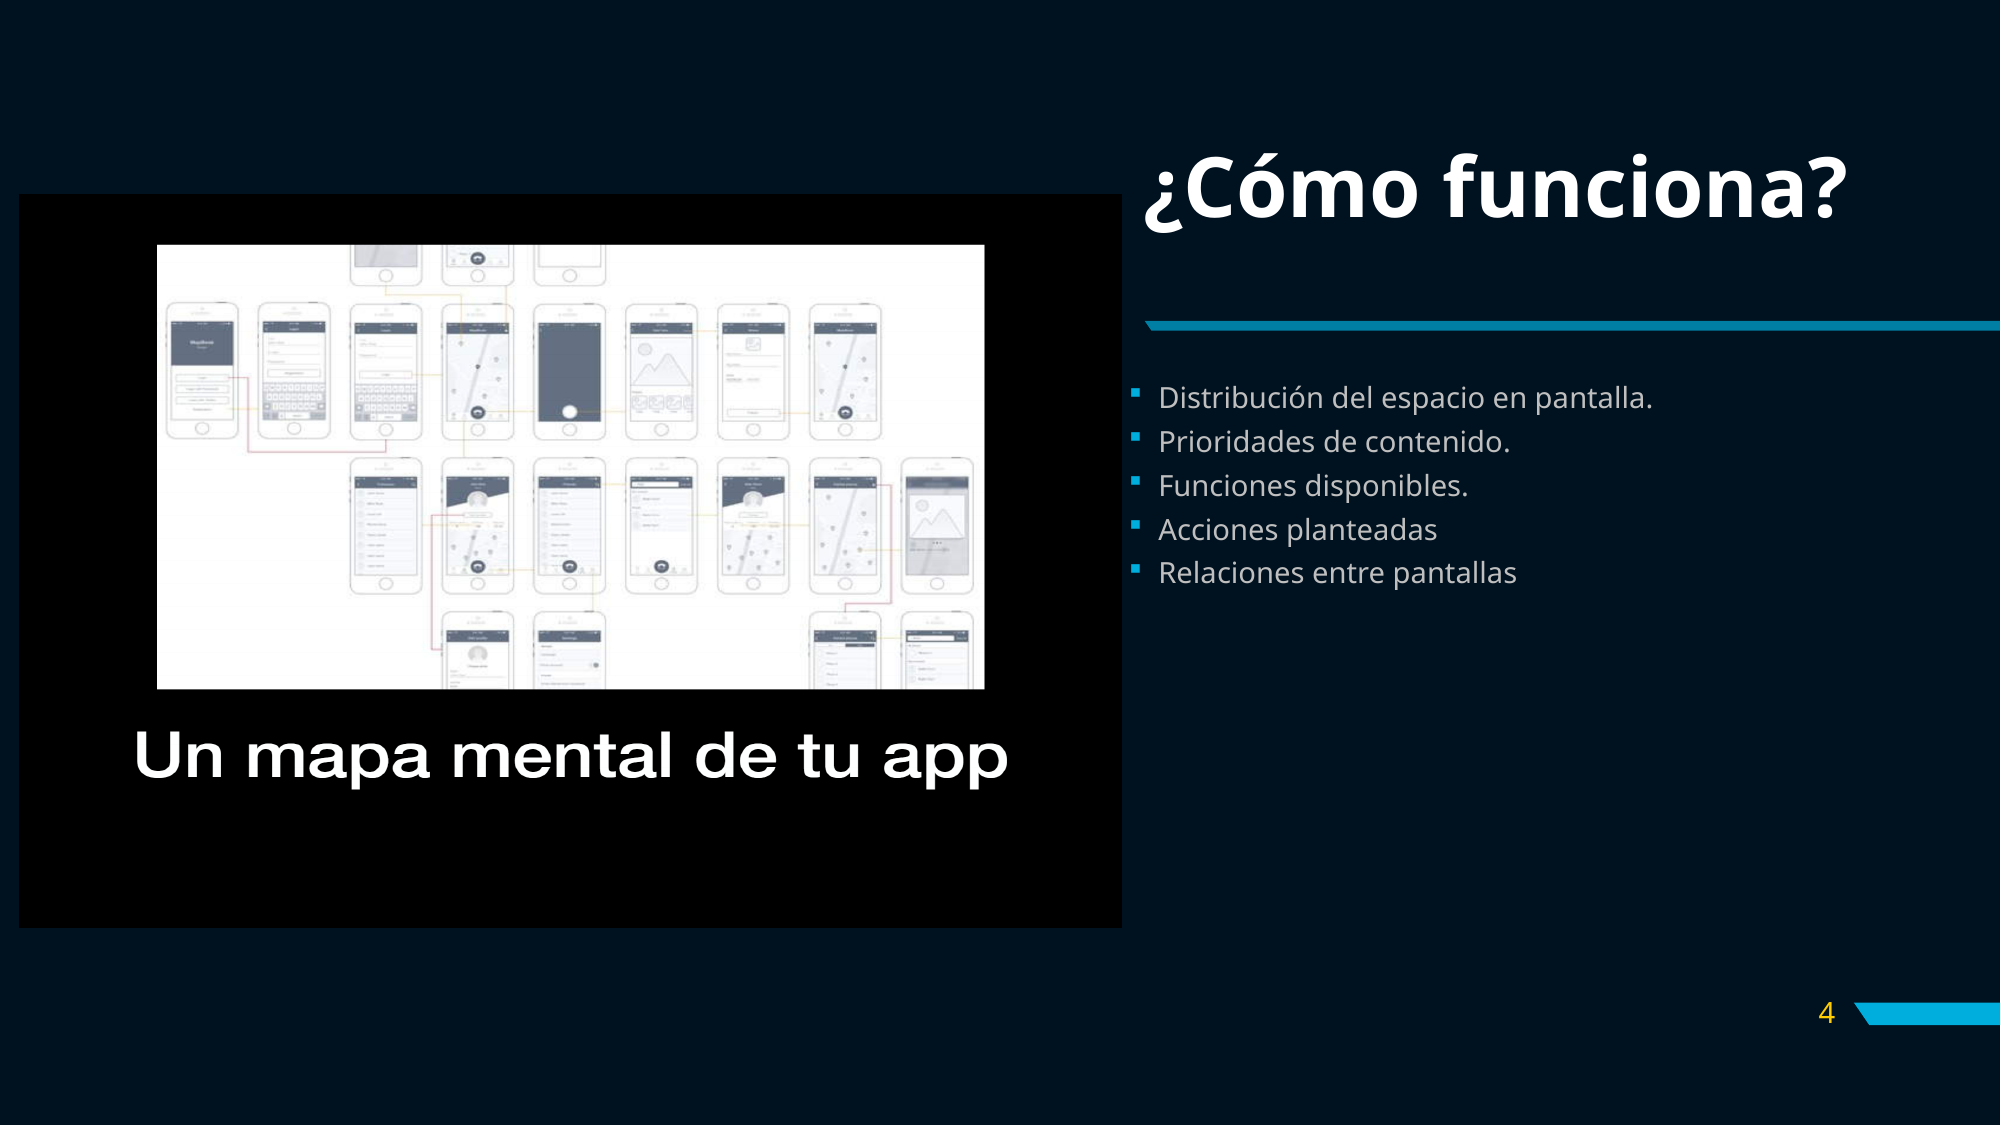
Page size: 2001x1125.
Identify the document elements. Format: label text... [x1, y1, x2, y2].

title ¿Cómo funciona? [1128, 80, 1959, 300]
slide_number 4 [1760, 984, 1851, 1045]
picture [19, 194, 1122, 929]
list Distribución del espacio en pantalla. Prioridades de contenido. Funciones disponibles. Acciones planteadas Relaciones entre pantallas [1128, 375, 1855, 642]
